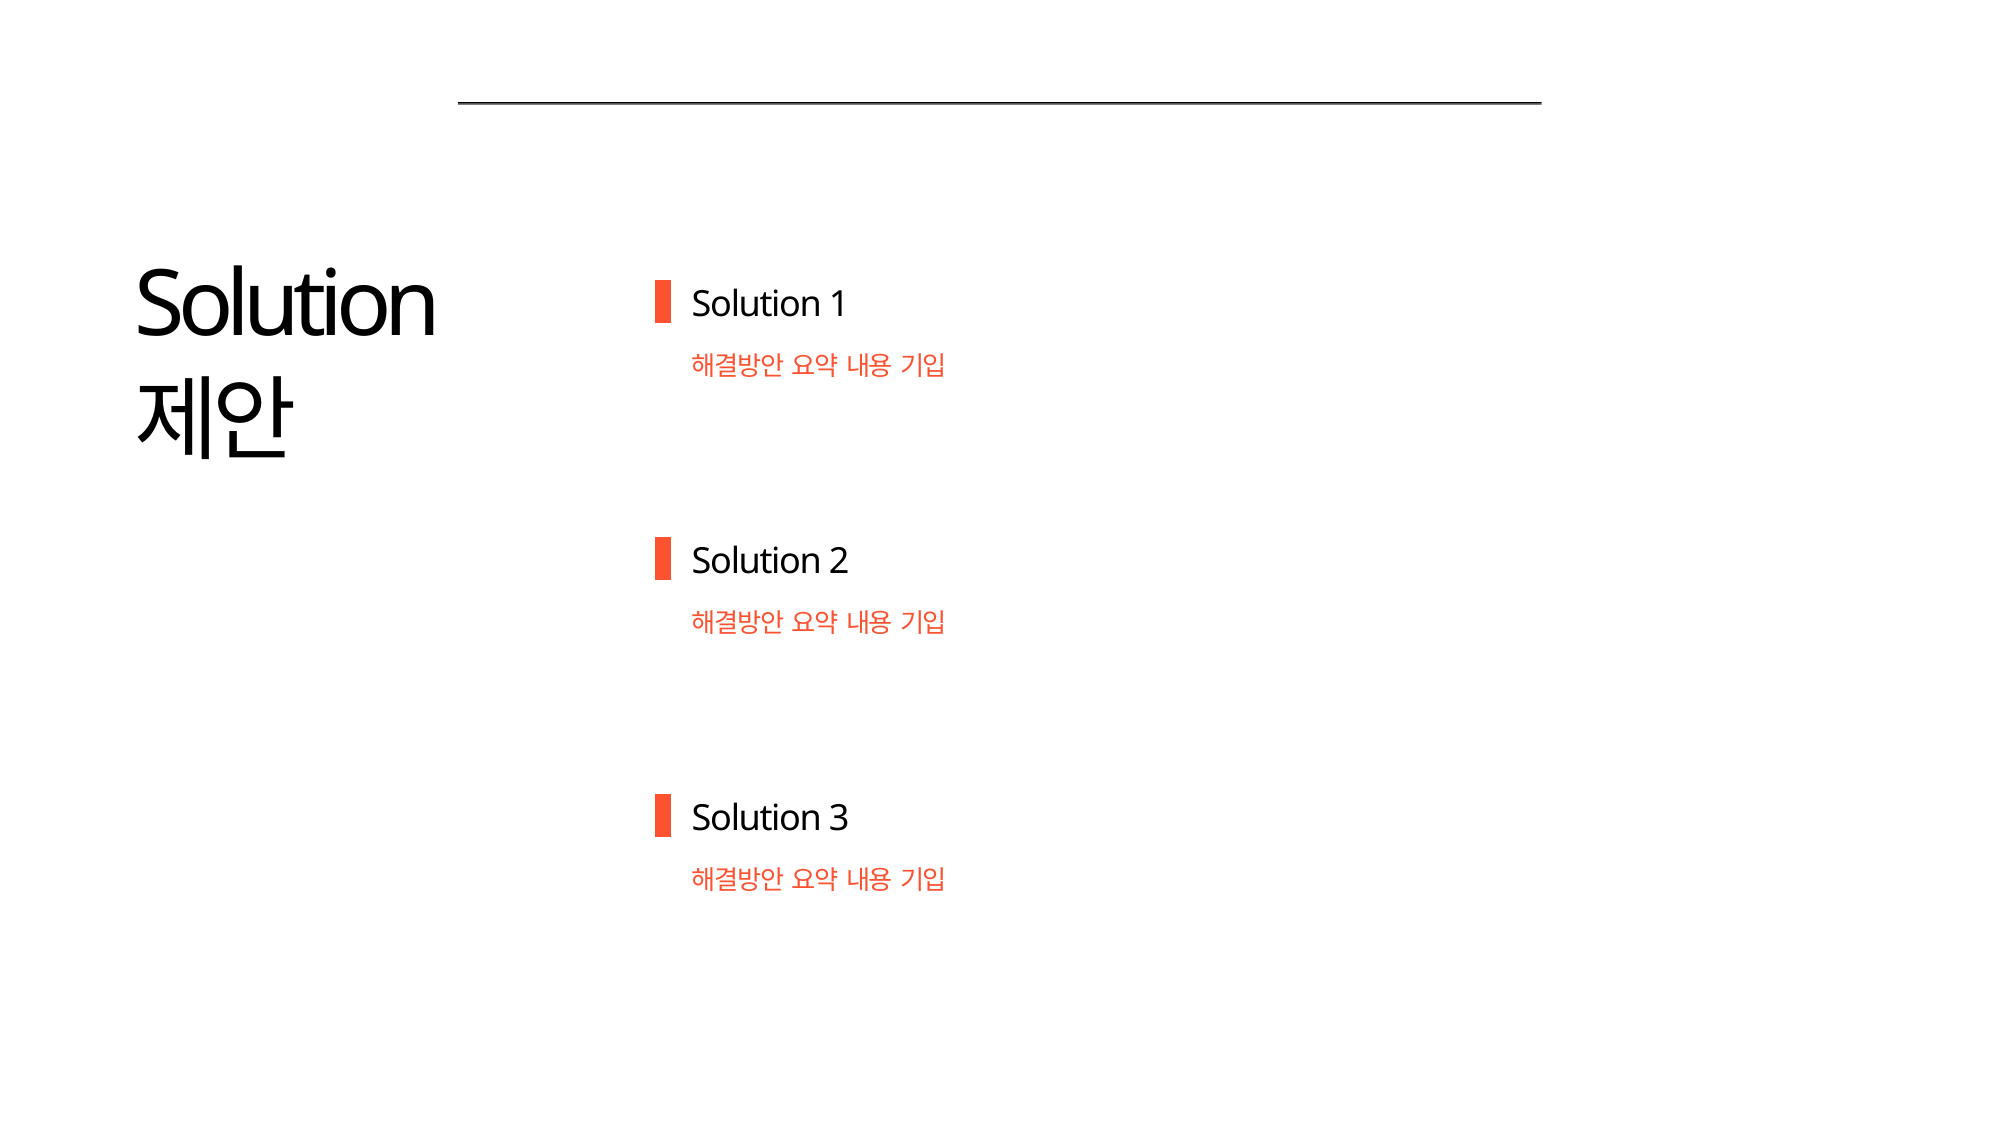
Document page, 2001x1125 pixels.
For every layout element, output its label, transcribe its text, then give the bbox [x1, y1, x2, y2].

picture [655, 536, 672, 580]
text_box 해결방안 요약 내용 기입 [691, 598, 1875, 637]
text_box Solution 제안 [134, 236, 531, 484]
picture [655, 793, 672, 837]
text_box Solution 3 [691, 791, 1199, 842]
picture [655, 279, 672, 323]
text_box Solution 2 [691, 534, 1199, 585]
text_box 해결방안 요약 내용 기입 [691, 341, 1875, 380]
text_box 해결방안 요약 내용 기입 [691, 855, 1875, 893]
text_box Solution 1 [691, 277, 1199, 328]
